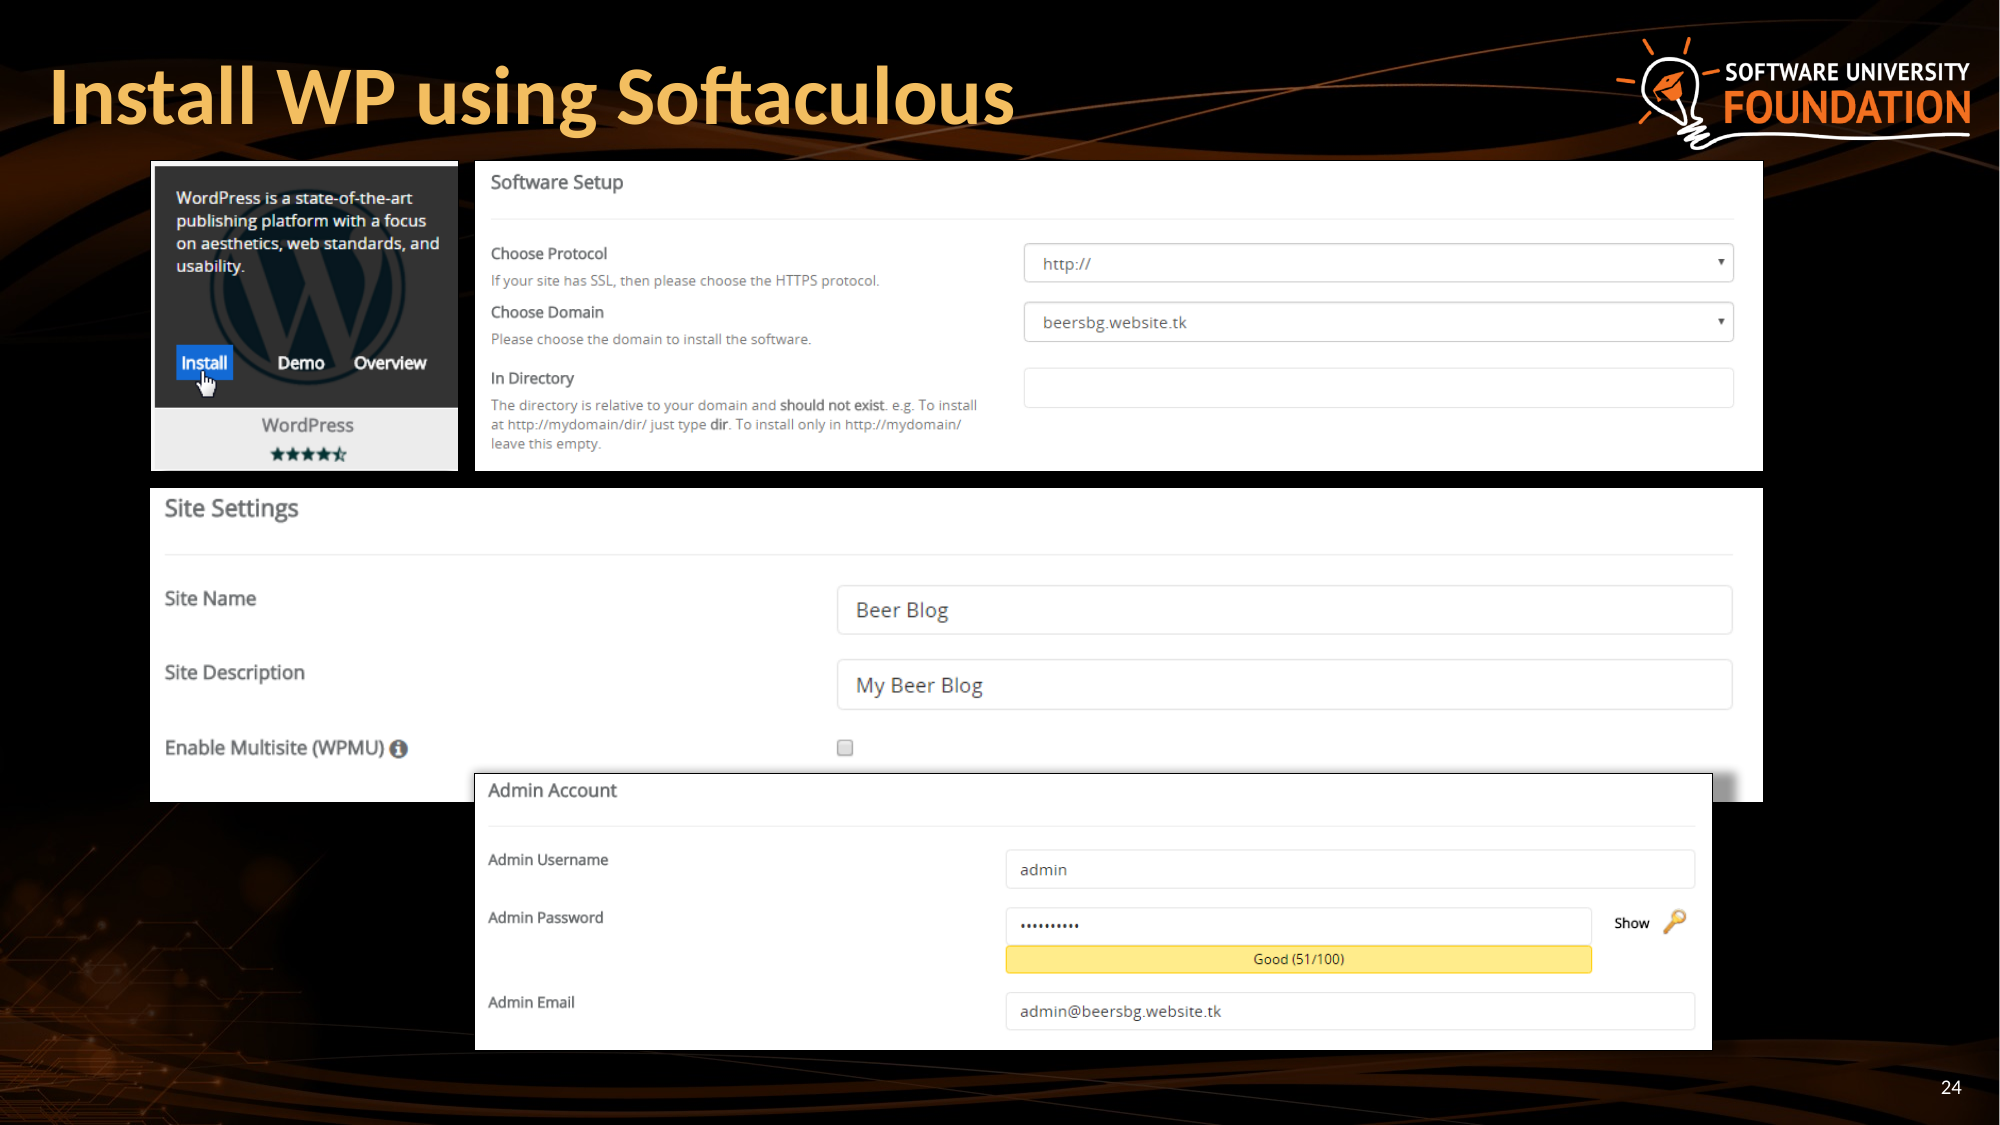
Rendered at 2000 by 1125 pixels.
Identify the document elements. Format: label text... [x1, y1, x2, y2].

slide_number 24 [1897, 1070, 1968, 1103]
picture [0, 0, 2000, 1125]
title Install WP using Softaculous [30, 6, 1602, 189]
